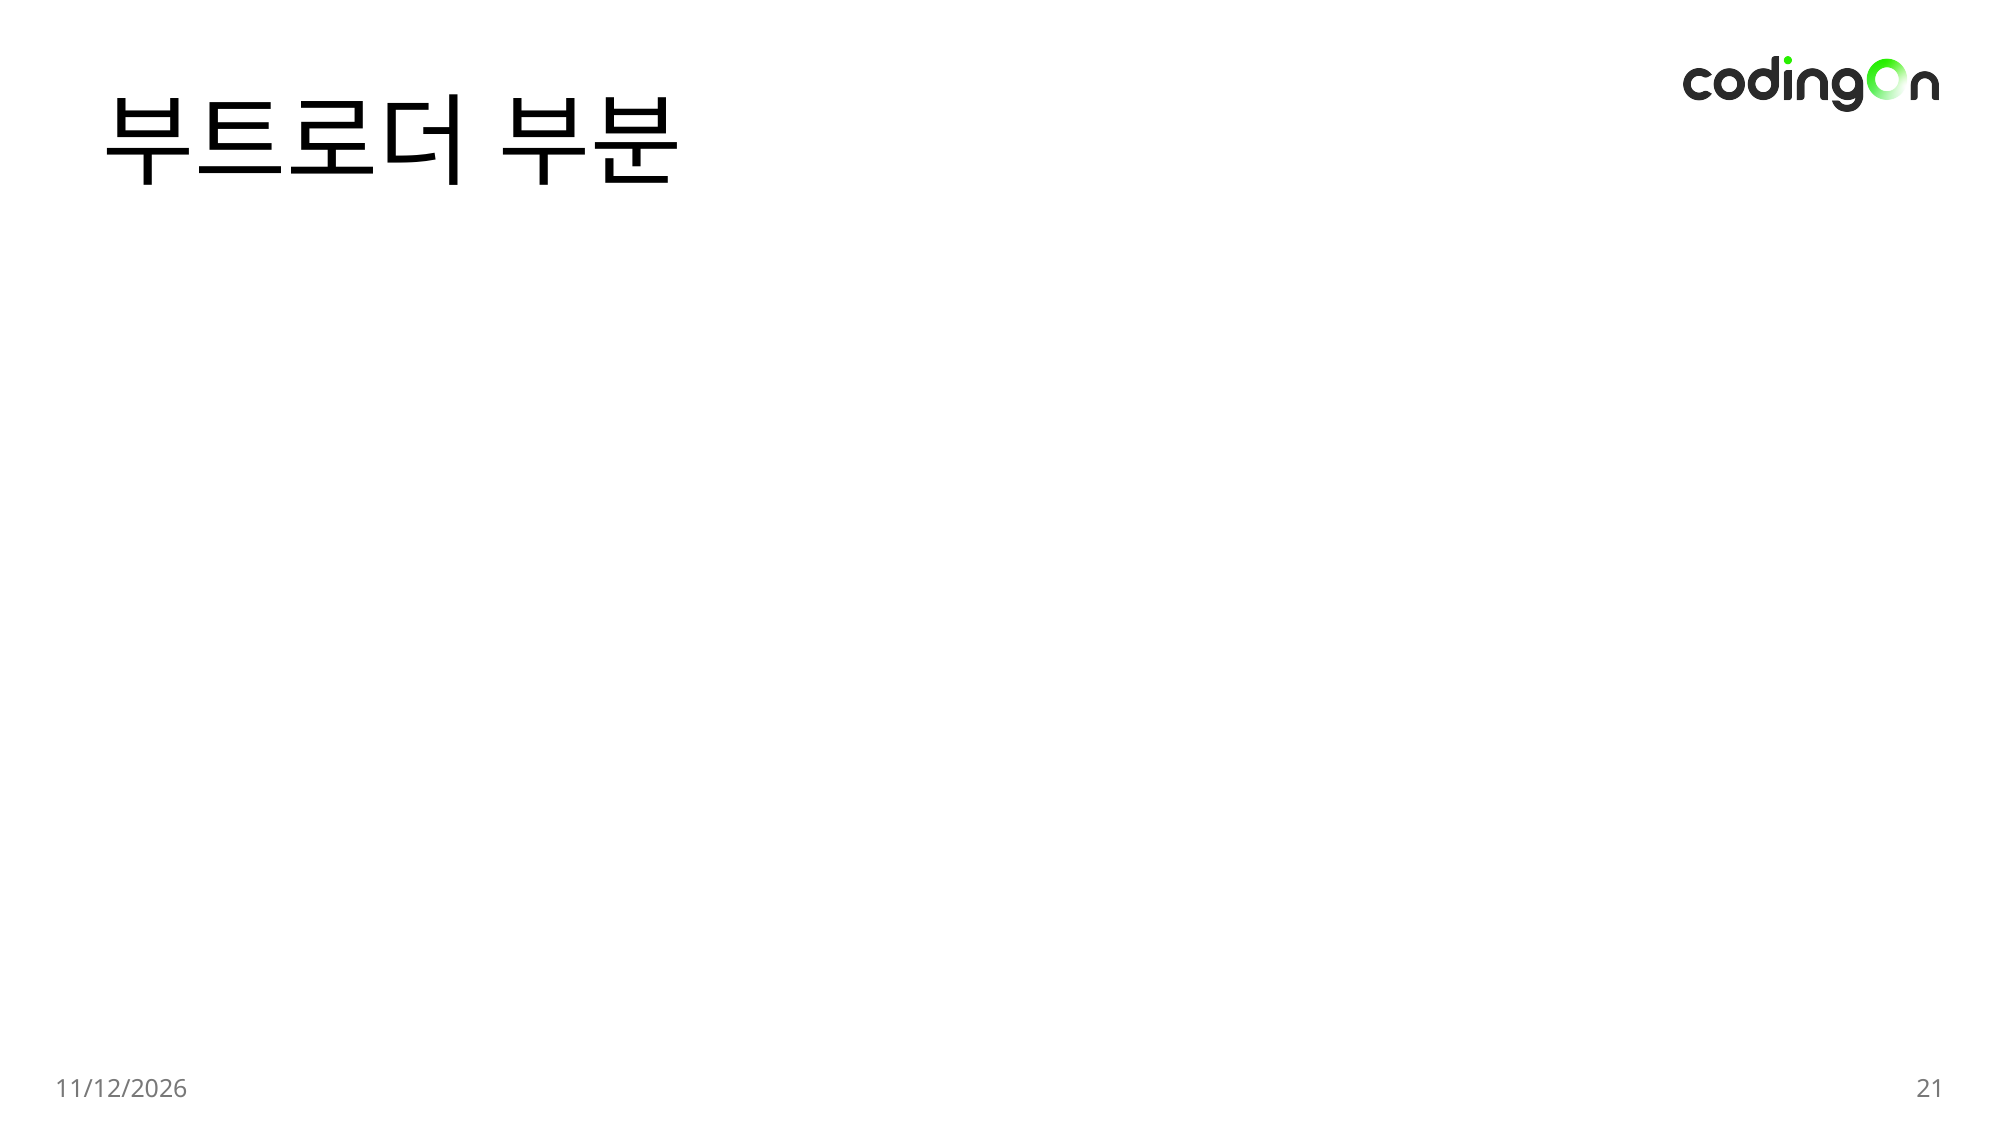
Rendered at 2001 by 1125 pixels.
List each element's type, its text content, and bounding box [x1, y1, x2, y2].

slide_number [40, 1059, 491, 1120]
picture [1813, 56, 1939, 112]
title 부트로더 부분 [87, 36, 1813, 255]
slide_number 21 [1509, 1059, 1960, 1120]
